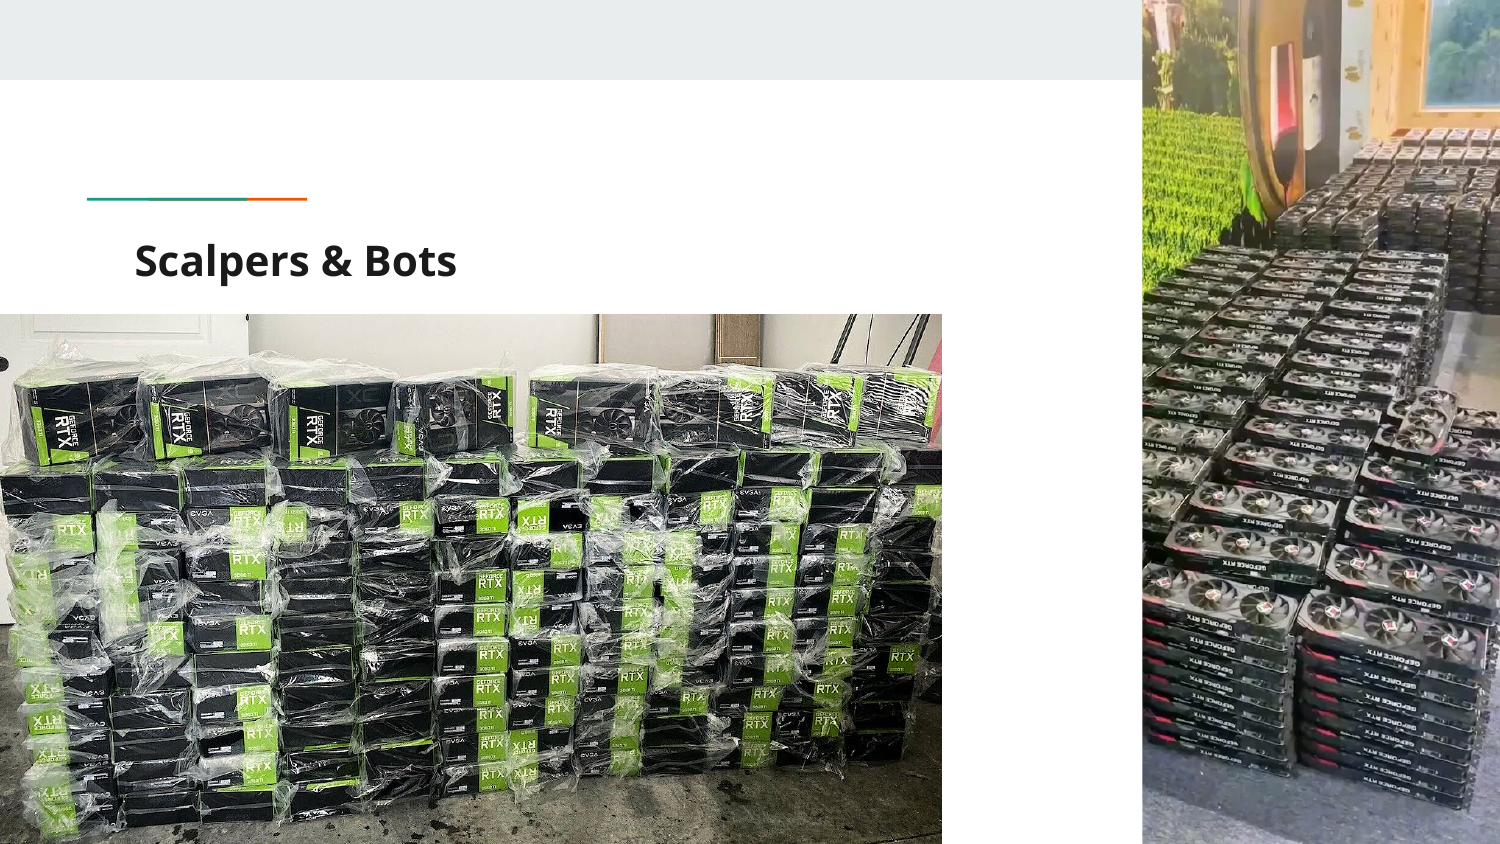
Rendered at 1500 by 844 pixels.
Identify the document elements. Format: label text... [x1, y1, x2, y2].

picture [0, 314, 942, 844]
title Scalpers & Bots [119, 216, 1136, 305]
picture [1142, 0, 1500, 844]
